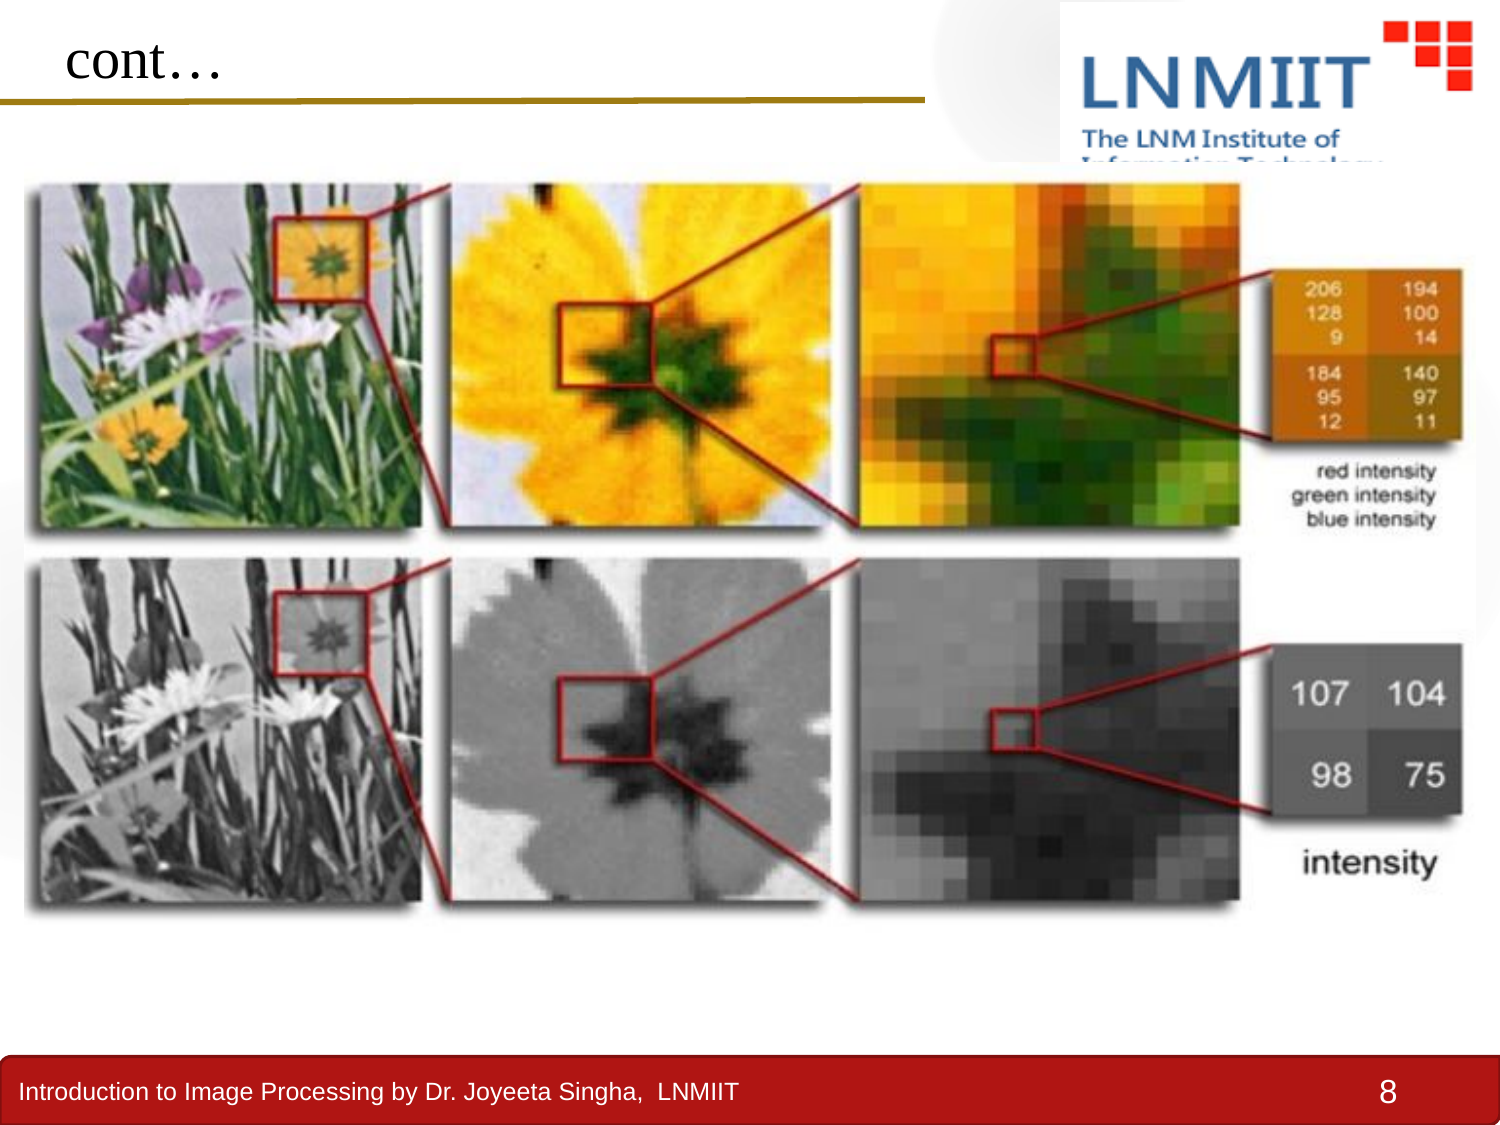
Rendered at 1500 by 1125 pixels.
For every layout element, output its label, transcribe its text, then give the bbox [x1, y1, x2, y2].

picture [24, 2, 1498, 938]
text_box cont… [50, 12, 240, 98]
